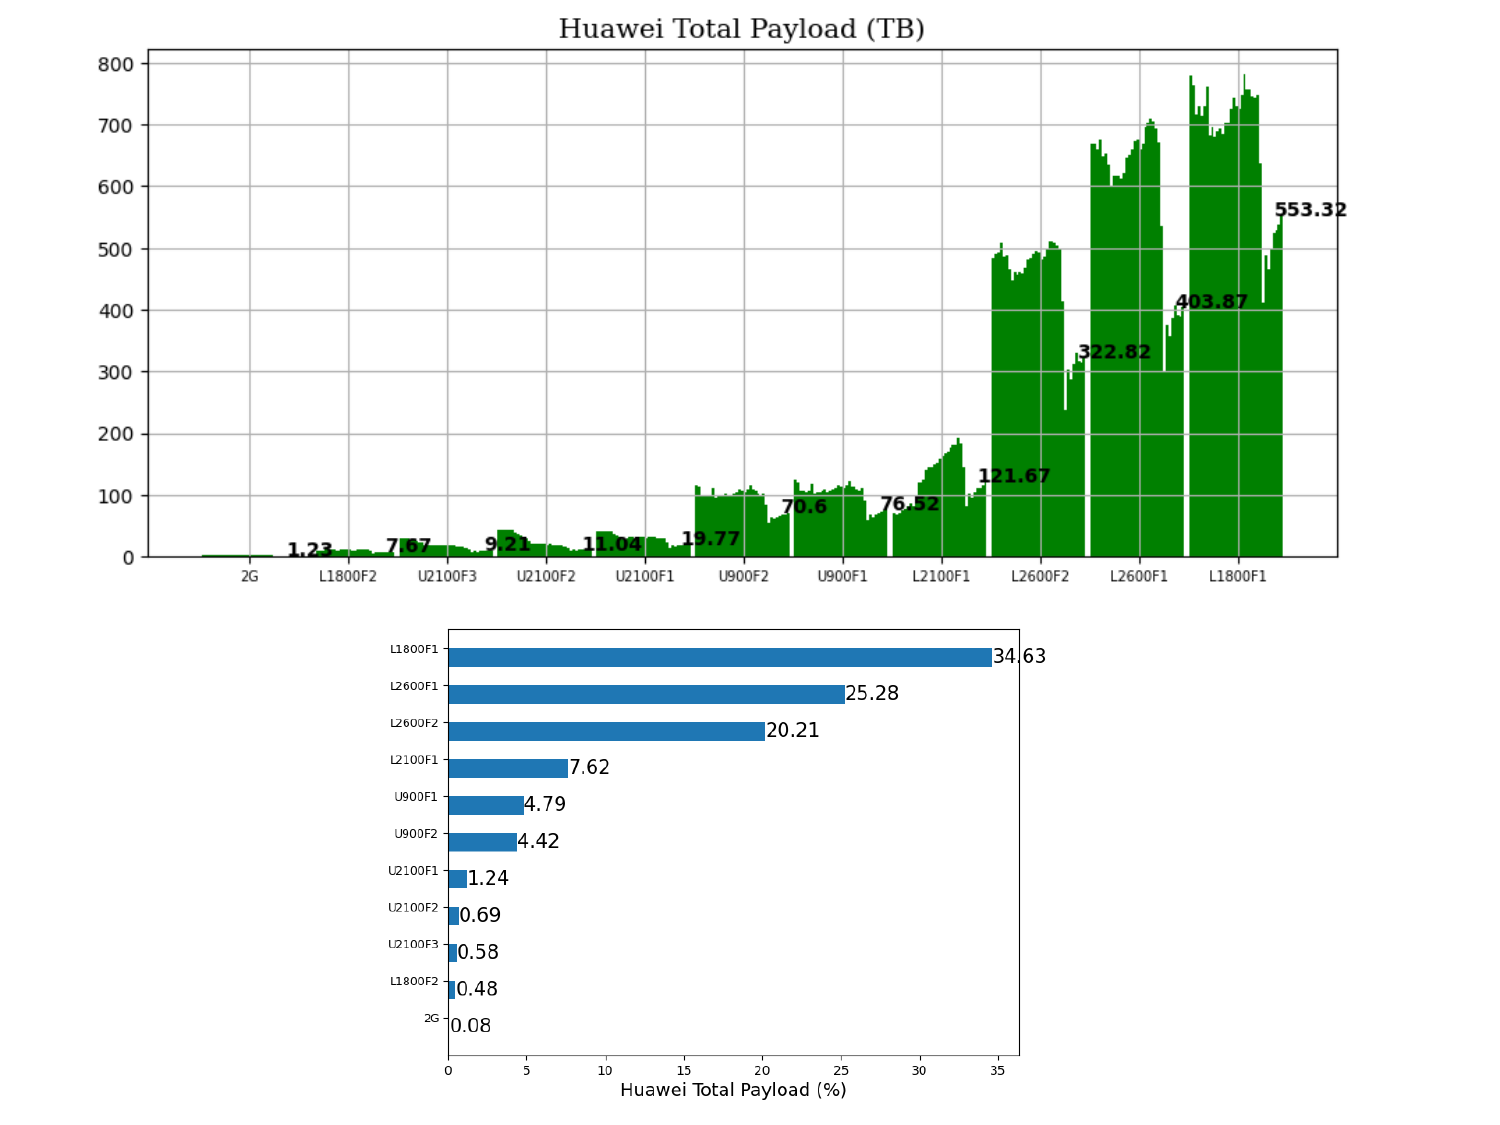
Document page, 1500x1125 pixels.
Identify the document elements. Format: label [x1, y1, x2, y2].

picture [67, 0, 1418, 1117]
